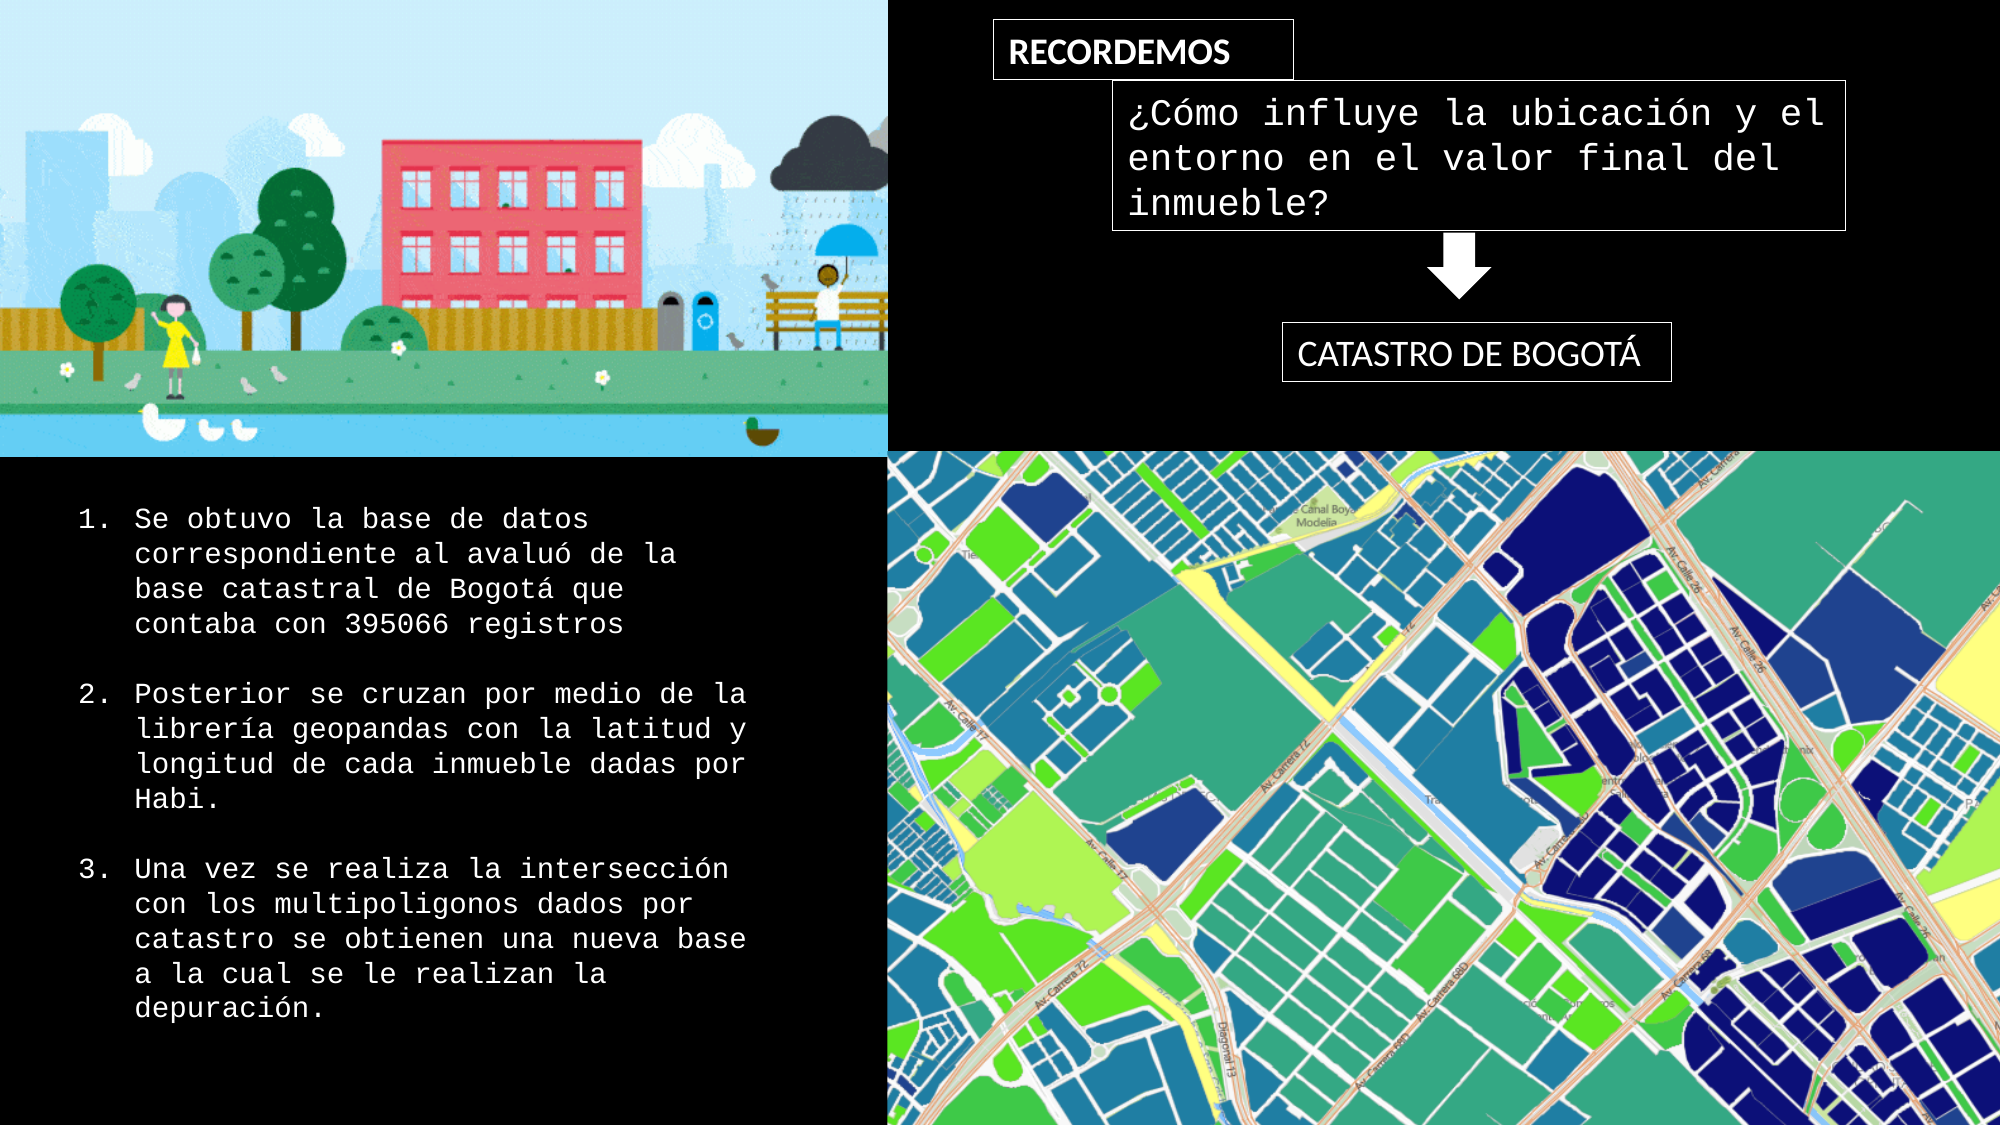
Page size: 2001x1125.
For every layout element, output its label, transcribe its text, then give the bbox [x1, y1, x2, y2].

text_box [1427, 232, 1492, 300]
picture [0, 0, 2000, 1125]
text_box CATASTRO DE BOGOTÁ [1282, 322, 1672, 382]
text_box ¿Cómo influye la ubicación y el entorno en el valor final del inmueble? [1112, 80, 1846, 231]
text_box RECORDEMOS [993, 19, 1294, 80]
text_box Se obtuvo la base de datos correspondiente al avaluó de la base catastral de Bogotá que contaba con 395066 registros Posterior se cruzan por medio de la librería geopandas con la latitud y longitud de cada inmueble dadas por Habi. Una vez se realiza la intersección con los multipoligonos dados por catastro se obtienen una nueva base a la cual se le realizan la depuración. [63, 491, 778, 1032]
